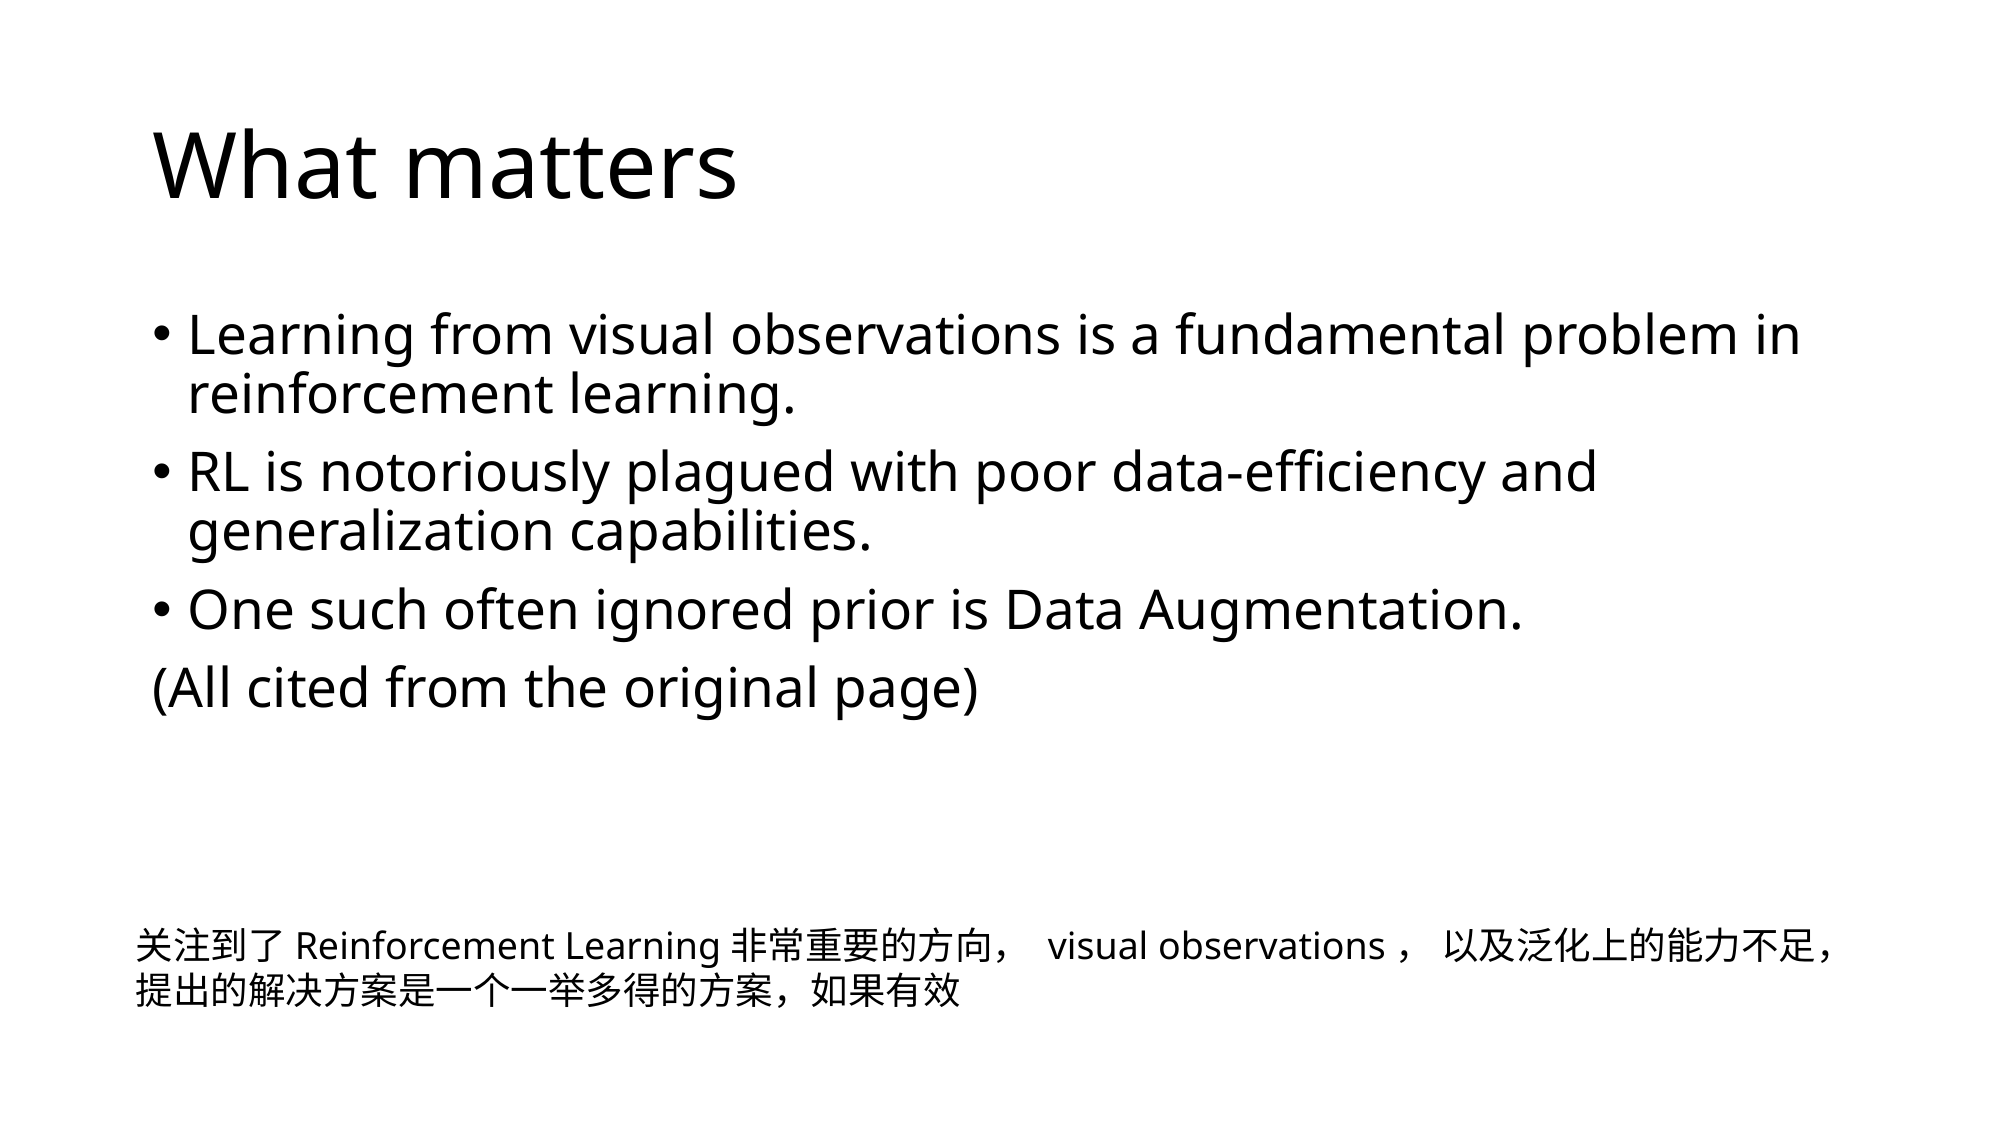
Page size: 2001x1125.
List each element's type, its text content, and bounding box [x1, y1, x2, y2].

title What matters [137, 59, 1863, 278]
list Learning from visual observations is a fundamental problem in reinforcement learning. RL is notoriously plagued with poor data-efficiency and generalization capabilities. One such often ignored prior is Data Augmentation. (All cited from the original page) [137, 299, 1863, 729]
text_box 关注到了Reinforcement Learning非常重要的方向， visual observations， 以及泛化上的能力不足， 提出的解决方案是一个一举多得的方案，如果有效 [121, 914, 1869, 1020]
